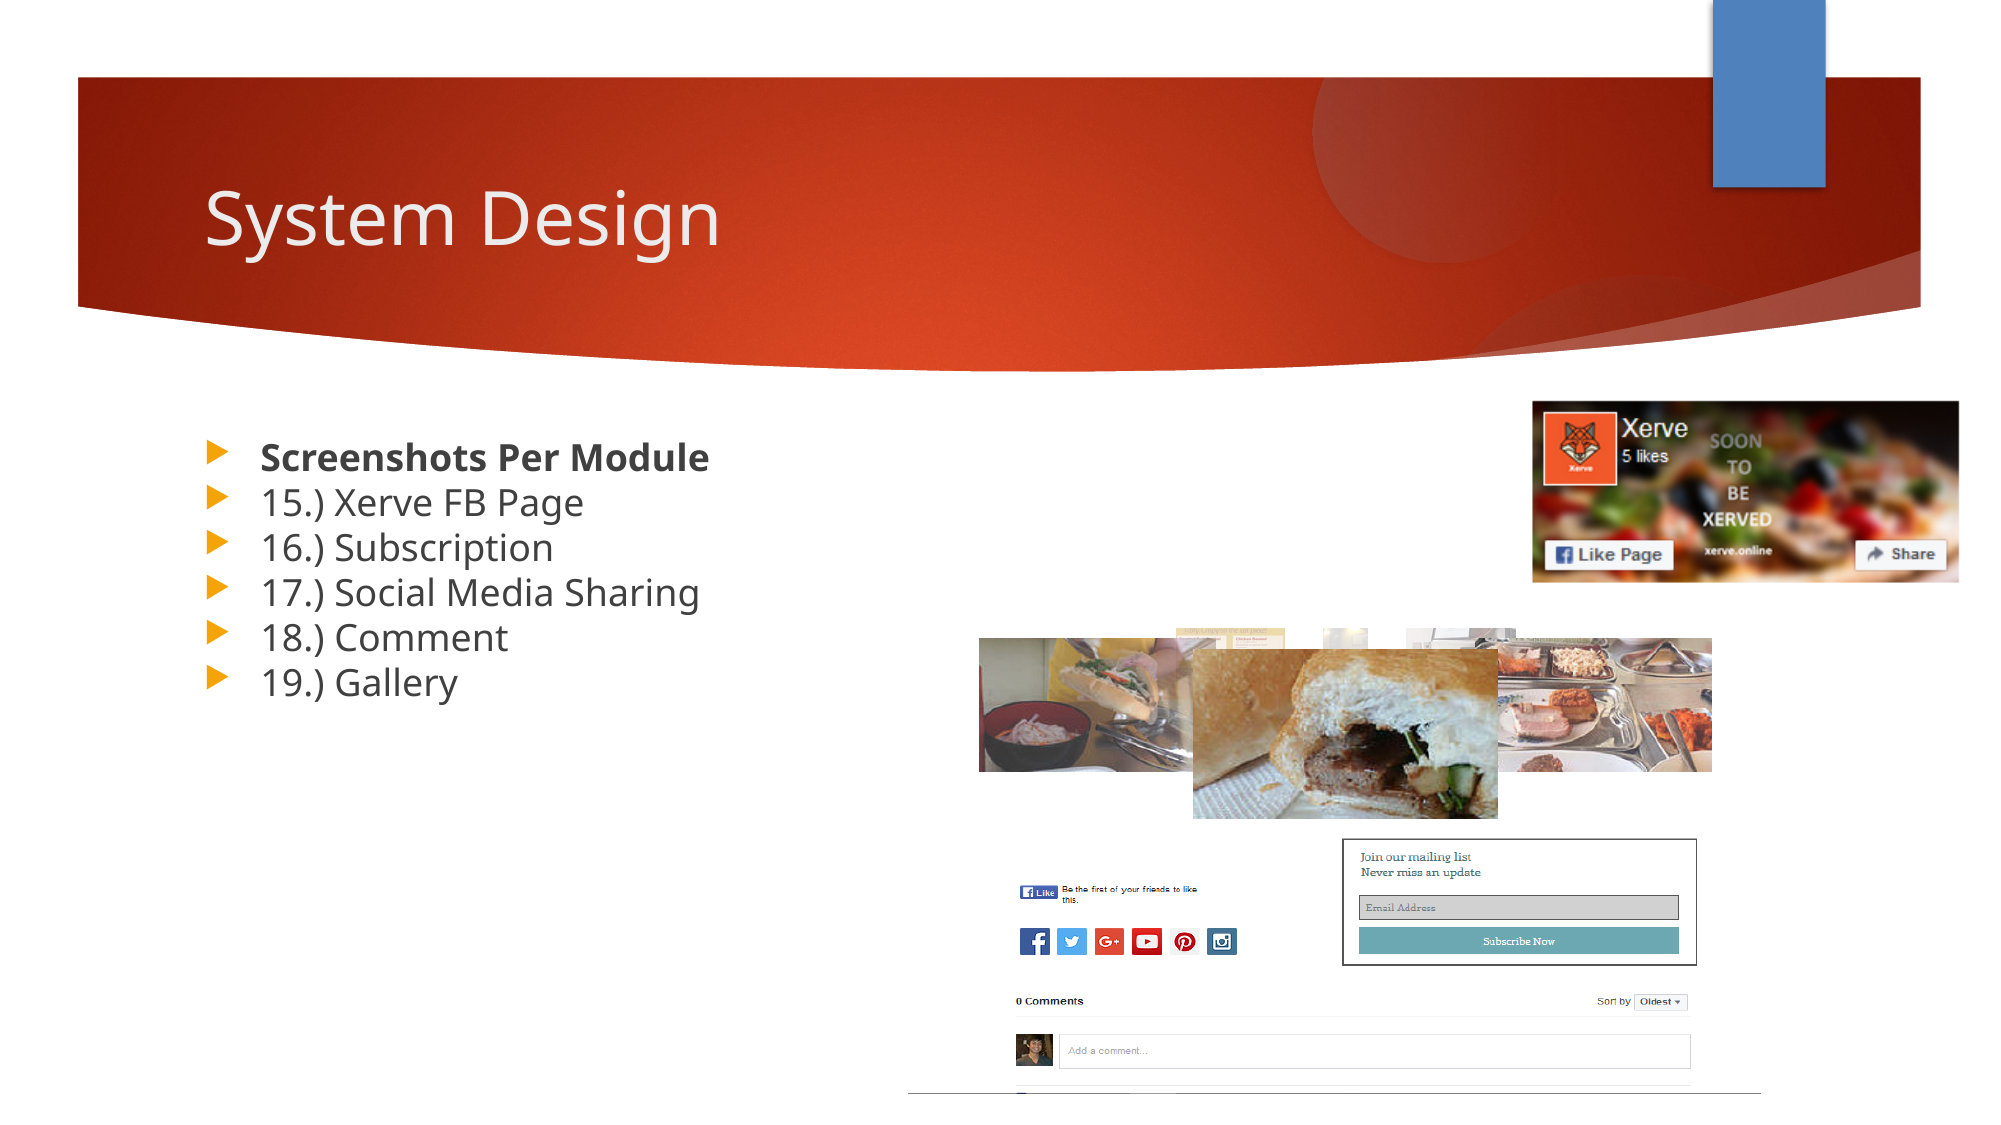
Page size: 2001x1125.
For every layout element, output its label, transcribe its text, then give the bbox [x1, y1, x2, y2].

text_box Screenshots Per Module 15.) Xerve FB Page 16.) Subscription 17.) Social Media Sharing 18.) Comment 19.) Gallery [189, 427, 1476, 988]
picture [907, 369, 2000, 1094]
picture [79, 78, 1920, 371]
text_box System Design [189, 155, 1627, 275]
